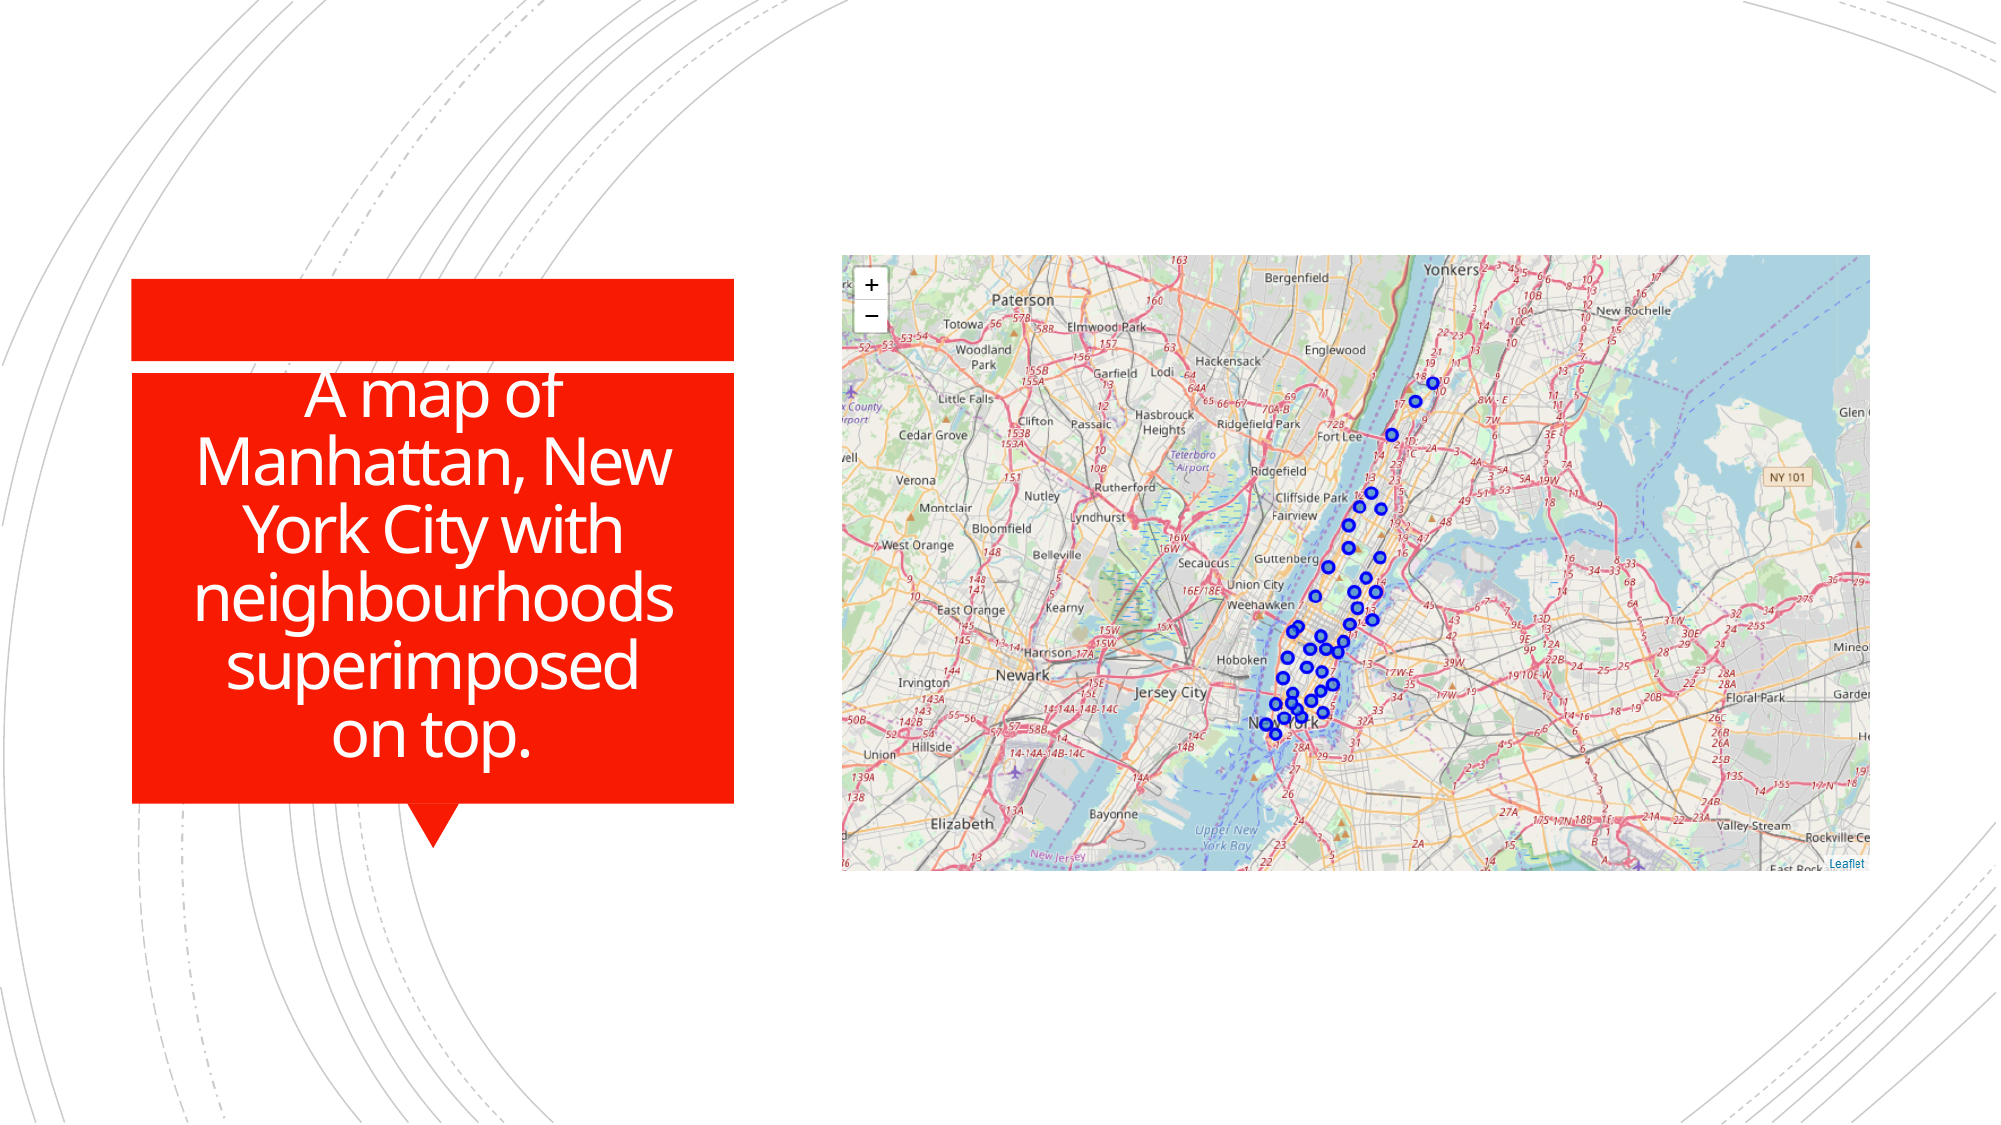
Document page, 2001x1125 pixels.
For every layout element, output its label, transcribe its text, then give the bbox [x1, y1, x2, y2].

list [839, 253, 1871, 871]
title A map of Manhattan, New York City with neighbourhoods superimposed on top. [145, 603, 720, 611]
